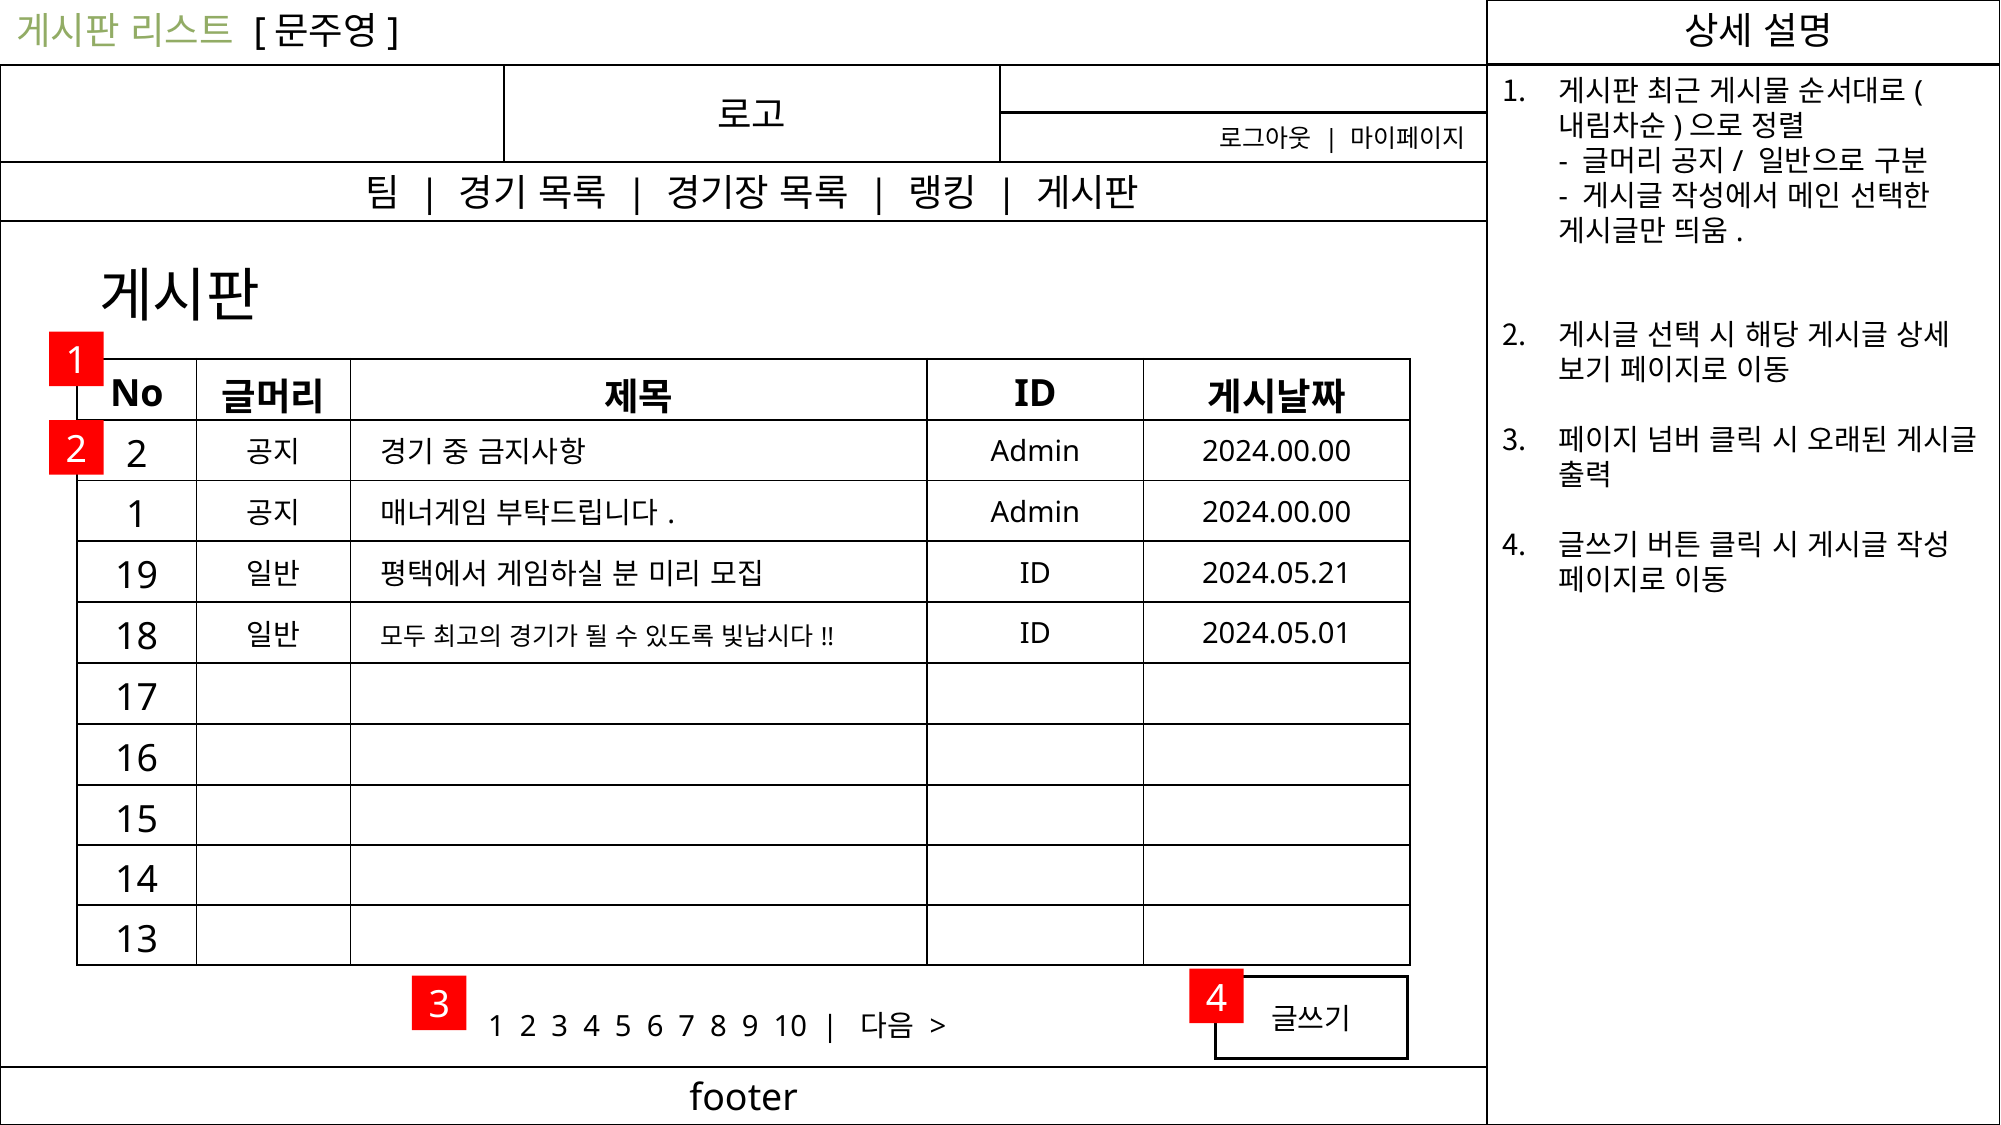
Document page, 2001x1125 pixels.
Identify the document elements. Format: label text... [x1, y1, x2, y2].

table_cell 평택에서 게임하실 분 미리 모집 [351, 542, 926, 601]
table_cell [928, 846, 1143, 904]
text_box 로고 [503, 63, 1001, 161]
table_header ID [928, 360, 1143, 419]
text_box 1 [48, 330, 105, 388]
text_box 게시판 [84, 250, 275, 336]
table_cell 2024.05.01 [1144, 603, 1409, 662]
table_cell [351, 846, 926, 904]
table_cell 17 [78, 664, 196, 723]
text_box 팀 | 경기 목록 | 경기장 목록 | 랭킹 | 게시판 [0, 161, 1487, 222]
text_box 3 [410, 974, 468, 1032]
table_cell 18 [78, 603, 196, 662]
table_cell 공지 [197, 481, 350, 540]
table_cell 일반 [197, 542, 350, 601]
text_box 게시판 리스트 [문주영] [1, 0, 415, 60]
table_header 제목 [351, 360, 926, 419]
table_cell Admin [928, 481, 1143, 540]
table_cell [1144, 846, 1409, 904]
table_cell 2 [78, 421, 196, 480]
text_box 2 [48, 419, 105, 476]
table_cell [197, 906, 350, 964]
table_cell [1144, 786, 1409, 844]
table_cell 2024.00.00 [1144, 421, 1409, 480]
table_cell 15 [78, 786, 196, 844]
table_cell 일반 [197, 603, 350, 662]
table_cell [197, 846, 350, 904]
table_cell [197, 786, 350, 844]
table_cell [1144, 906, 1409, 964]
text_box 글쓰기 [1214, 975, 1409, 1060]
text_box [0, 63, 503, 161]
text_box footer [0, 1065, 1489, 1125]
table_cell 19 [78, 542, 196, 601]
table_header No [78, 360, 196, 419]
table_cell Admin [928, 421, 1143, 480]
text_box 1 2 3 4 5 6 7 8 9 10 | 다음 > [353, 987, 1081, 1062]
table_cell 16 [78, 725, 196, 784]
text_box [1486, 0, 2000, 66]
table_cell [351, 906, 926, 964]
table_header 게시날짜 [1144, 360, 1409, 419]
table_cell [1144, 664, 1409, 723]
table_cell [928, 725, 1143, 784]
text_box 로그아웃 | 마이페이지 [998, 111, 1487, 164]
table_cell 2024.00.00 [1144, 481, 1409, 540]
table_cell 매너게임 부탁드립니다. [351, 481, 926, 540]
table_cell [351, 786, 926, 844]
table_cell 1 [78, 481, 196, 540]
text_box [1001, 63, 1489, 111]
table_header 글머리 [197, 360, 350, 419]
table_cell 공지 [197, 421, 350, 480]
table_cell [1144, 725, 1409, 784]
table_cell 13 [78, 906, 196, 964]
table_cell 2024.05.21 [1144, 542, 1409, 601]
table_cell [928, 906, 1143, 964]
table_cell [351, 664, 926, 723]
text_box [1489, 66, 2000, 1125]
text_box [0, 222, 1489, 1065]
table_cell 14 [78, 846, 196, 904]
table_cell [351, 725, 926, 784]
table_cell 경기 중 금지사항 [351, 421, 926, 480]
text_box 상세 설명 [1669, 0, 1849, 60]
table_cell 모두 최고의 경기가 될 수 있도록 빛납시다!! [351, 603, 926, 662]
text_box 4 [1188, 967, 1245, 1025]
table_cell ID [928, 542, 1143, 601]
table_cell [928, 664, 1143, 723]
table_cell ID [928, 603, 1143, 662]
table_cell [928, 786, 1143, 844]
table_cell [197, 725, 350, 784]
text_box 게시판 최근 게시물 순서대로(내림차순)으로 정렬 - 글머리 공지/ 일반으로 구분 - 게시글 작성에서 메인 선택한 게시글만 띄움. 게시글 선택 시 해당 게시글 상세 보기 페이지로 이동 페이지 넘버 클릭 시 오래된 게시글 출력 글쓰기 버튼 클릭 시 게시글 작성 페이지로 이동 [1487, 64, 1999, 604]
table_cell [197, 664, 350, 723]
